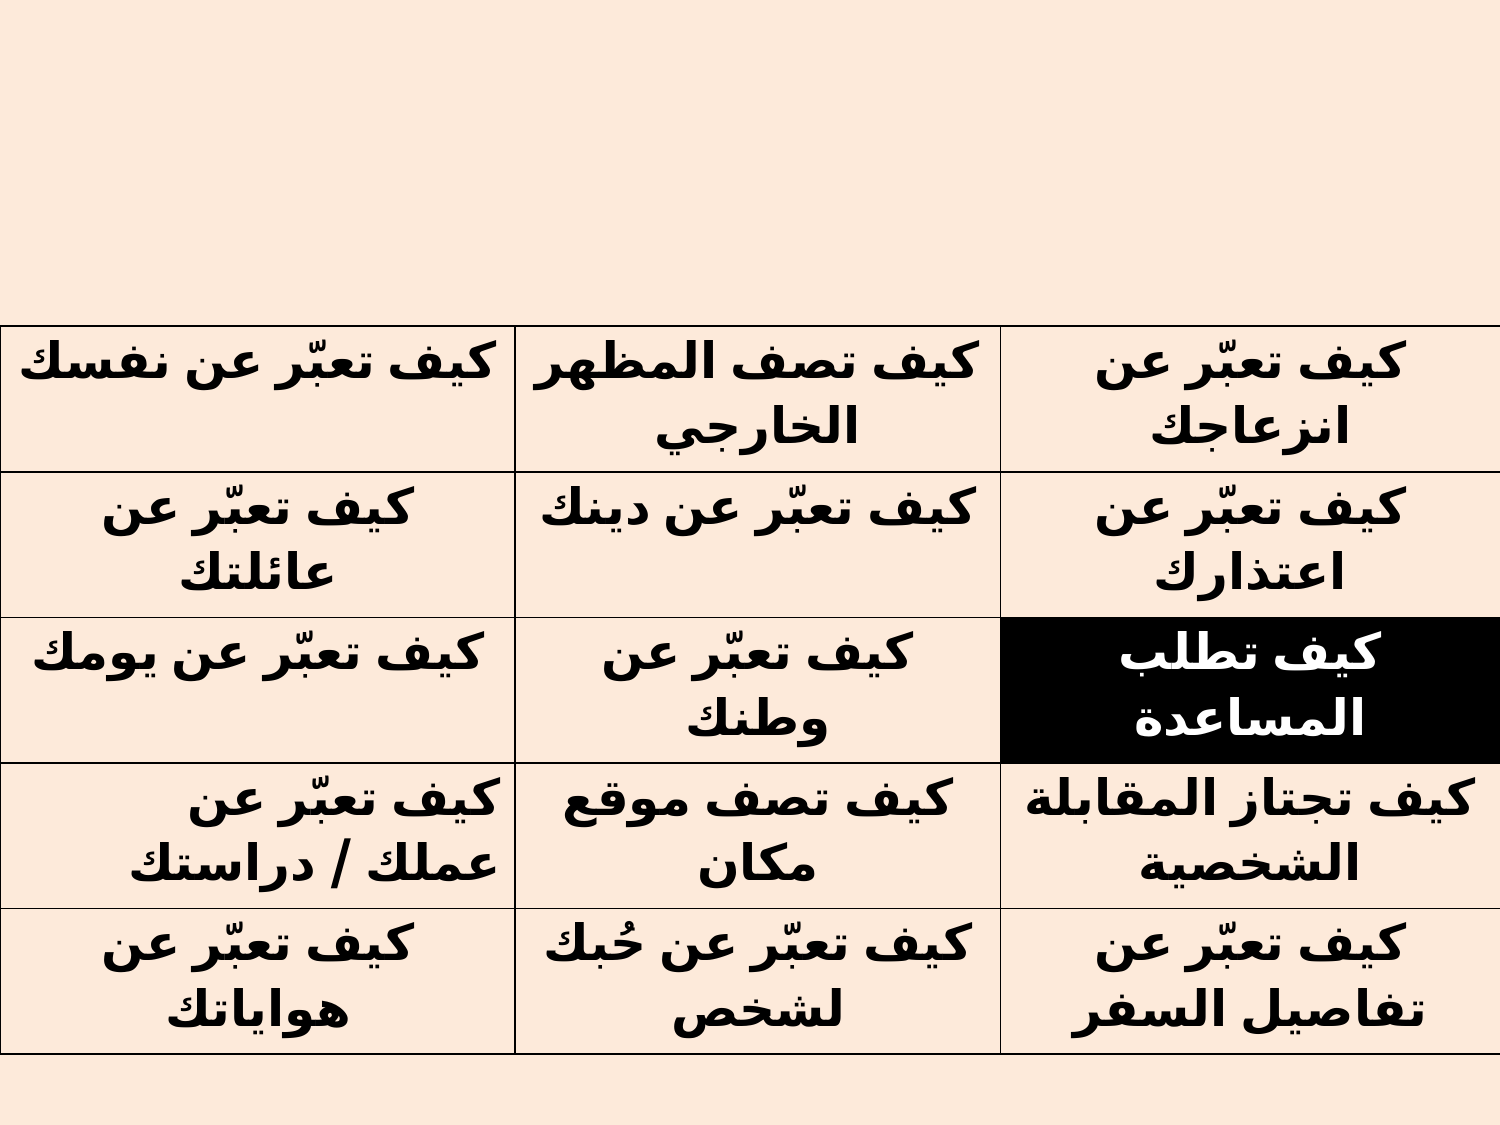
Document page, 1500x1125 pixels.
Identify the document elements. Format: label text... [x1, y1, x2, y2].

table_header كيف تصف المظهر الخارجي [516, 327, 1000, 471]
table_cell كيف تعبّر عن هواياتك [1, 909, 514, 1053]
table_header كيف تعبّر عن انزعاجك [1001, 327, 1500, 471]
table_cell كيف تعبّر عن حُبك لشخص [516, 909, 1000, 1053]
title [0, 1055, 1500, 1125]
table_cell كيف تعبّر عن دينك [516, 473, 1000, 617]
table_cell كيف تصف موقع مكان [516, 764, 1000, 908]
table_cell كيف تعبّر عن وطنك [516, 618, 1000, 762]
title [0, 0, 1500, 325]
table_cell كيف تعبّر عن عملك / دراستك [1, 764, 514, 908]
table_cell كيف تعبّر عن تفاصيل السفر [1001, 909, 1500, 1053]
table_header كيف تعبّر عن نفسك [1, 327, 514, 471]
table_cell كيف تعبّر عن عائلتك [1, 473, 514, 617]
table_cell كيف تعبّر عن اعتذارك [1001, 473, 1500, 617]
table_cell كيف تعبّر عن يومك [1, 618, 514, 762]
table_cell كيف تجتاز المقابلة الشخصية [1001, 764, 1500, 908]
table_cell كيف تطلب المساعدة [1001, 618, 1500, 762]
